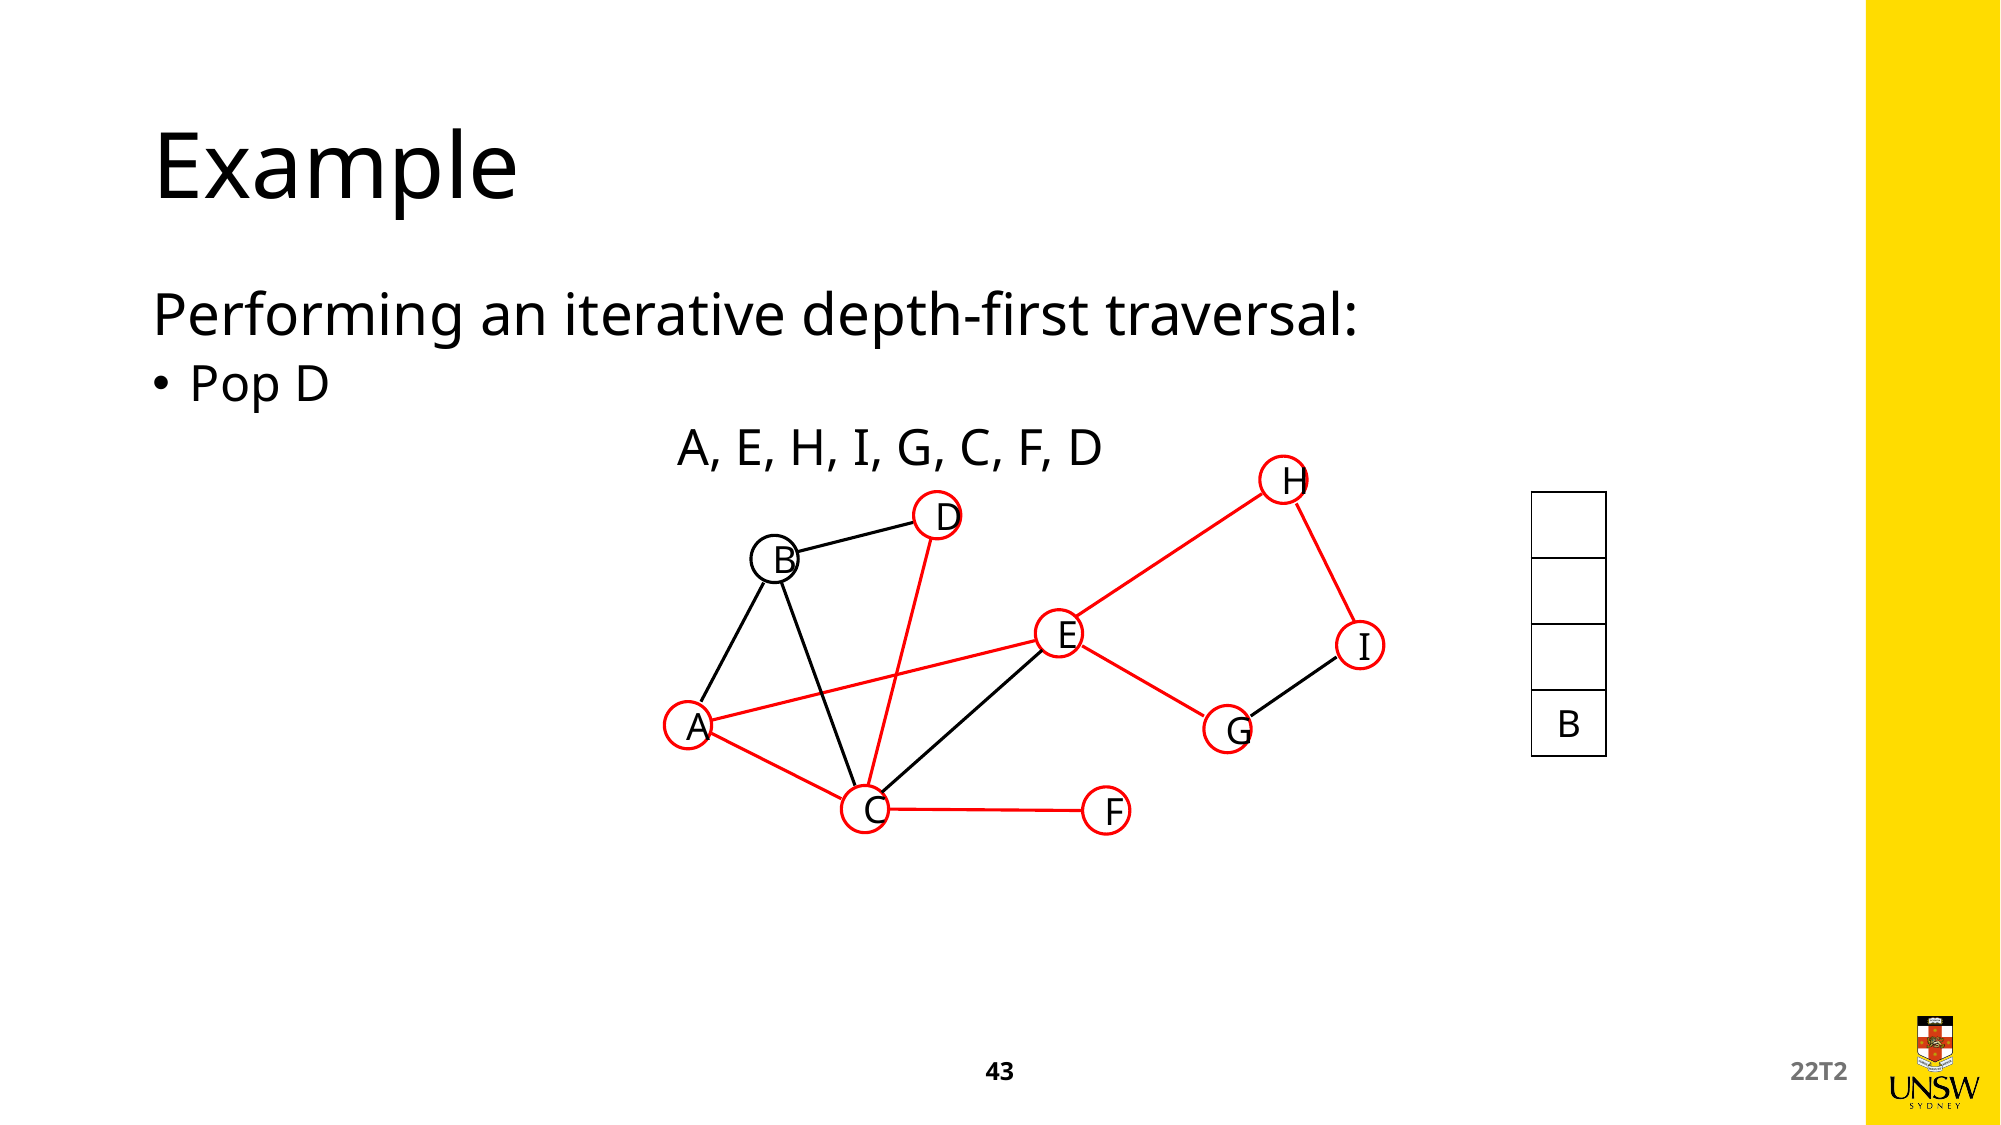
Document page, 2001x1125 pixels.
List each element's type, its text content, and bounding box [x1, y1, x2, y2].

table_cell B [1532, 691, 1605, 755]
footer 22T2 [1225, 1042, 1863, 1103]
list Performing an iterative depth-first traversal: Pop D A, E, H, I, G, C, F, D [137, 277, 1863, 992]
table_cell [1532, 625, 1605, 689]
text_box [664, 456, 1384, 835]
title Example [137, 59, 1863, 277]
picture [1890, 1016, 1980, 1109]
table_cell [1532, 559, 1605, 623]
table_header [1532, 493, 1605, 557]
slide_number 43 [774, 1042, 1225, 1103]
